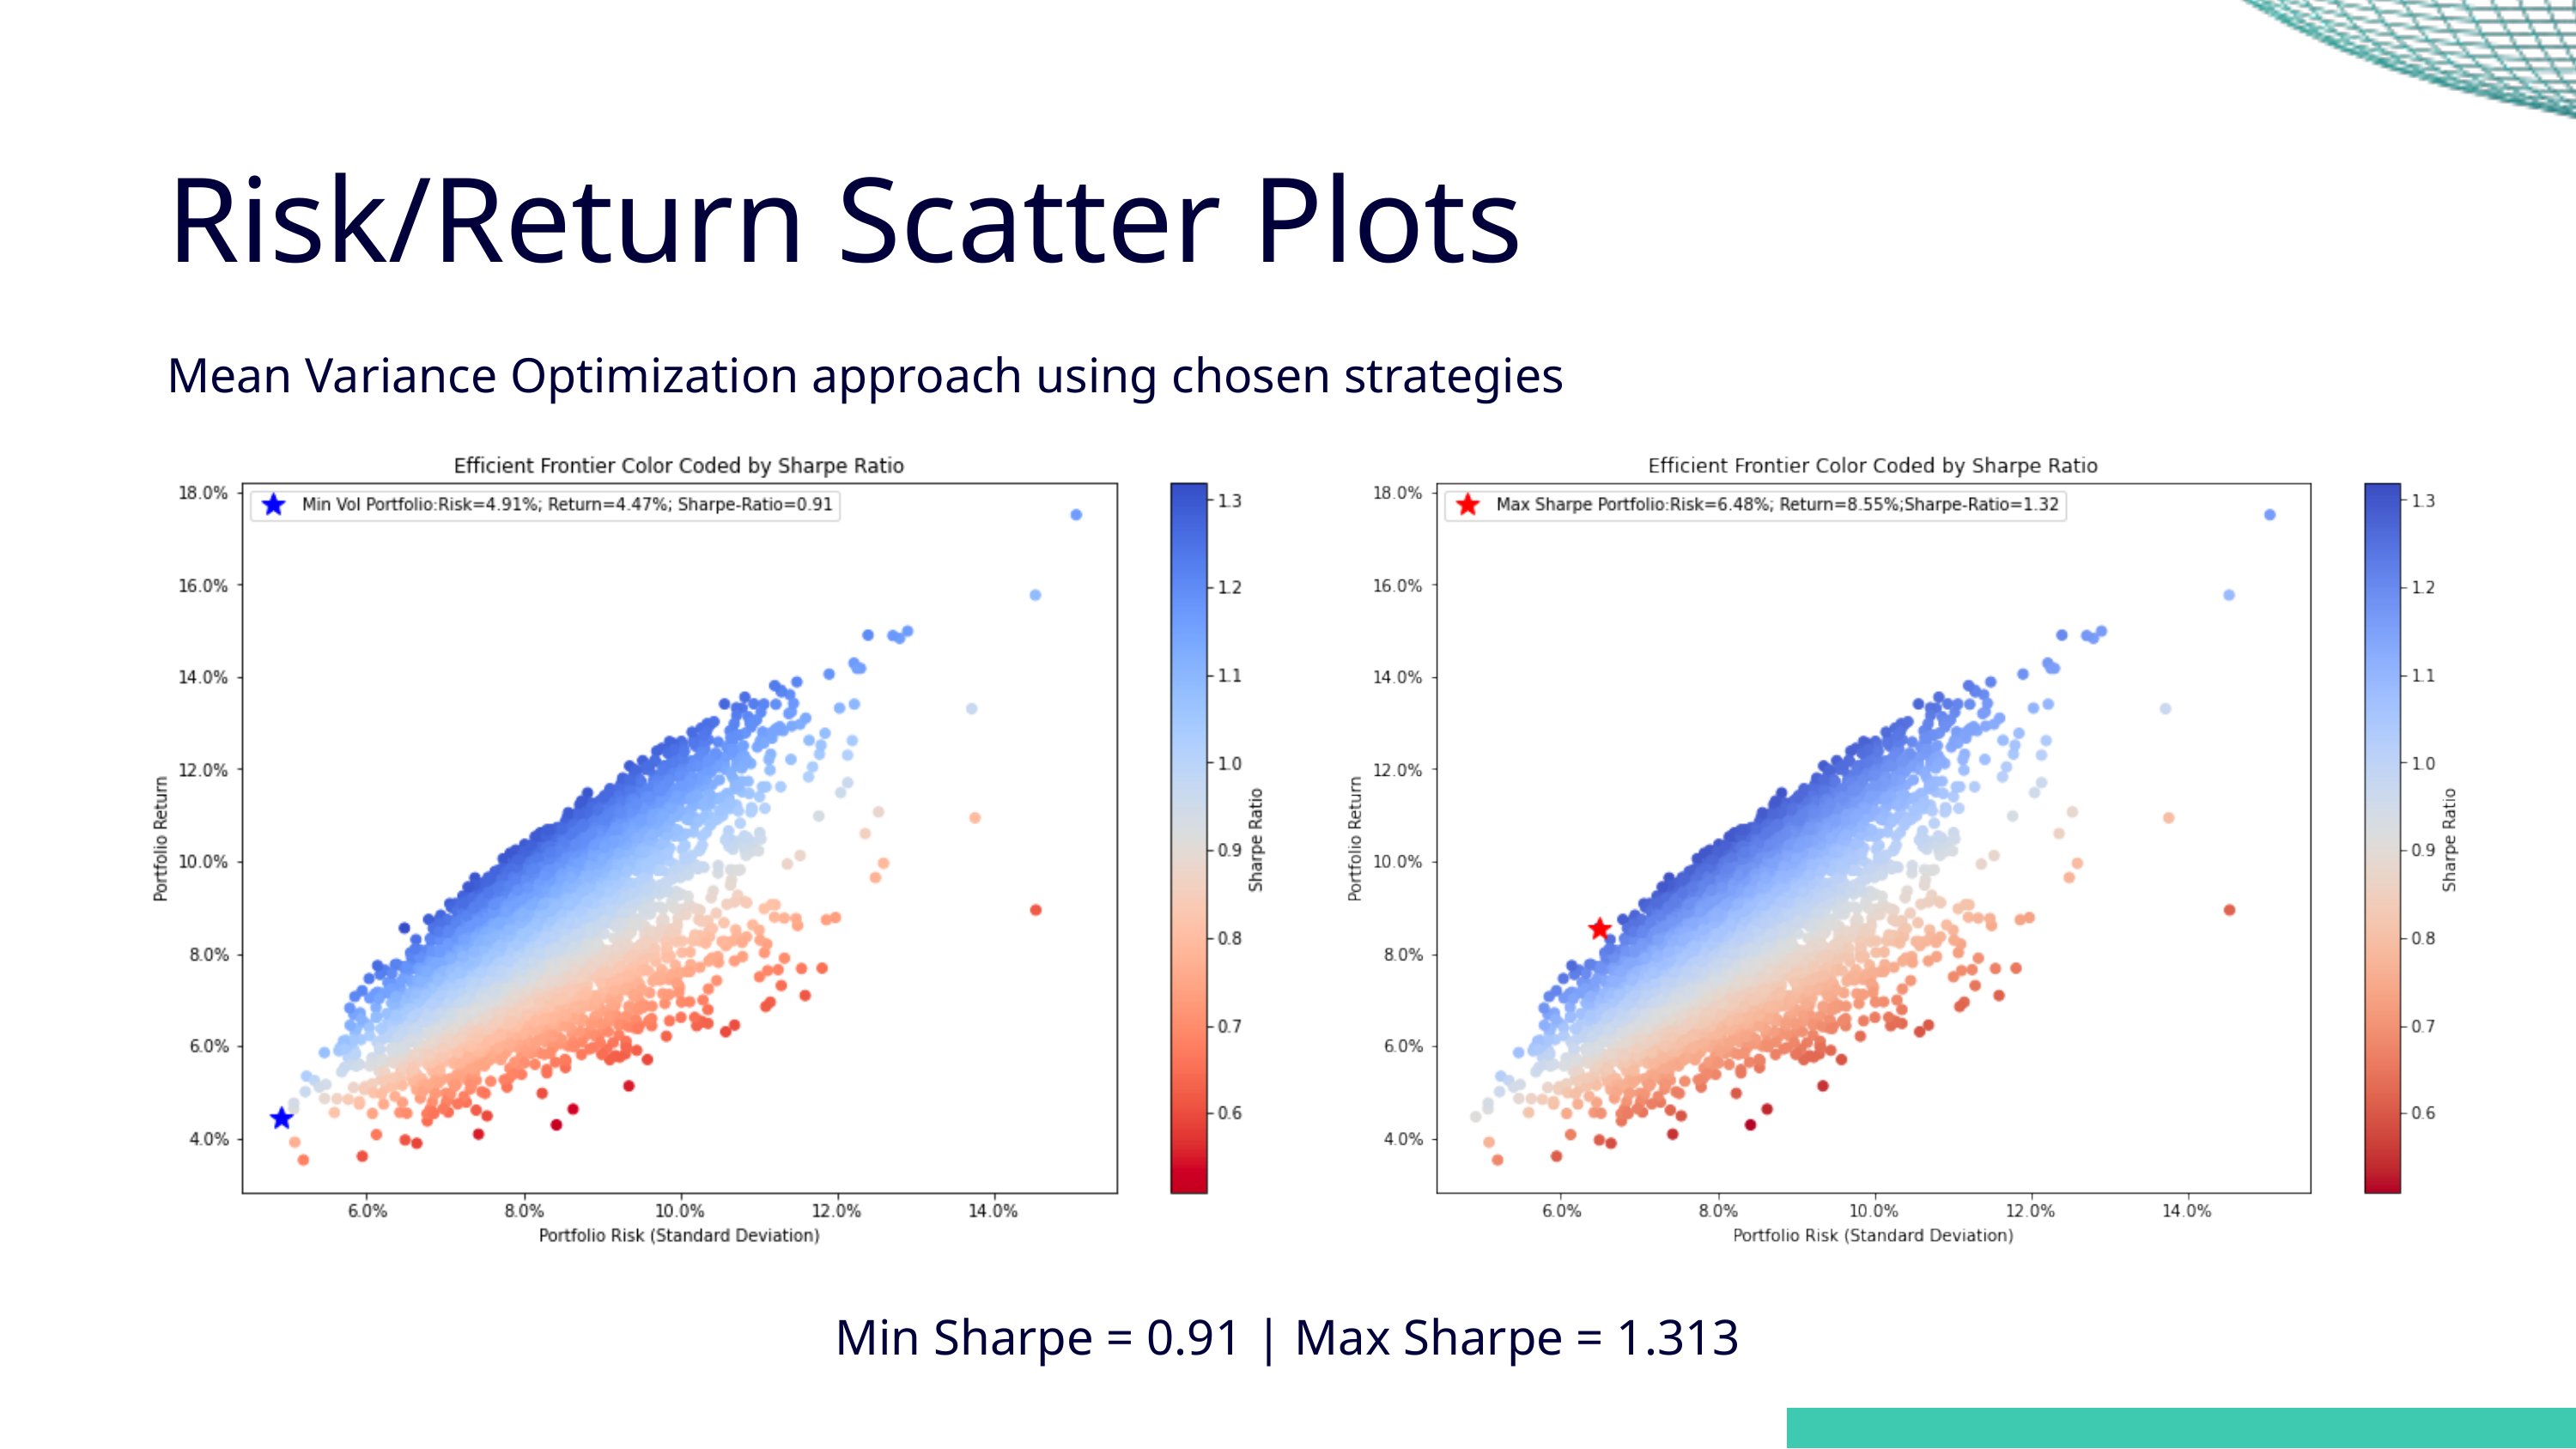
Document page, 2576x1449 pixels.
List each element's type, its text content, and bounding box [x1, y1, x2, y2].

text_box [1786, 1407, 2576, 1449]
text_box Min Sharpe = 0.91 | Max Sharpe = 1.313 [804, 1296, 1772, 1365]
text_box [1339, 446, 2472, 1255]
text_box [144, 446, 1279, 1255]
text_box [167, 144, 1845, 397]
text_box [1905, 0, 2576, 295]
